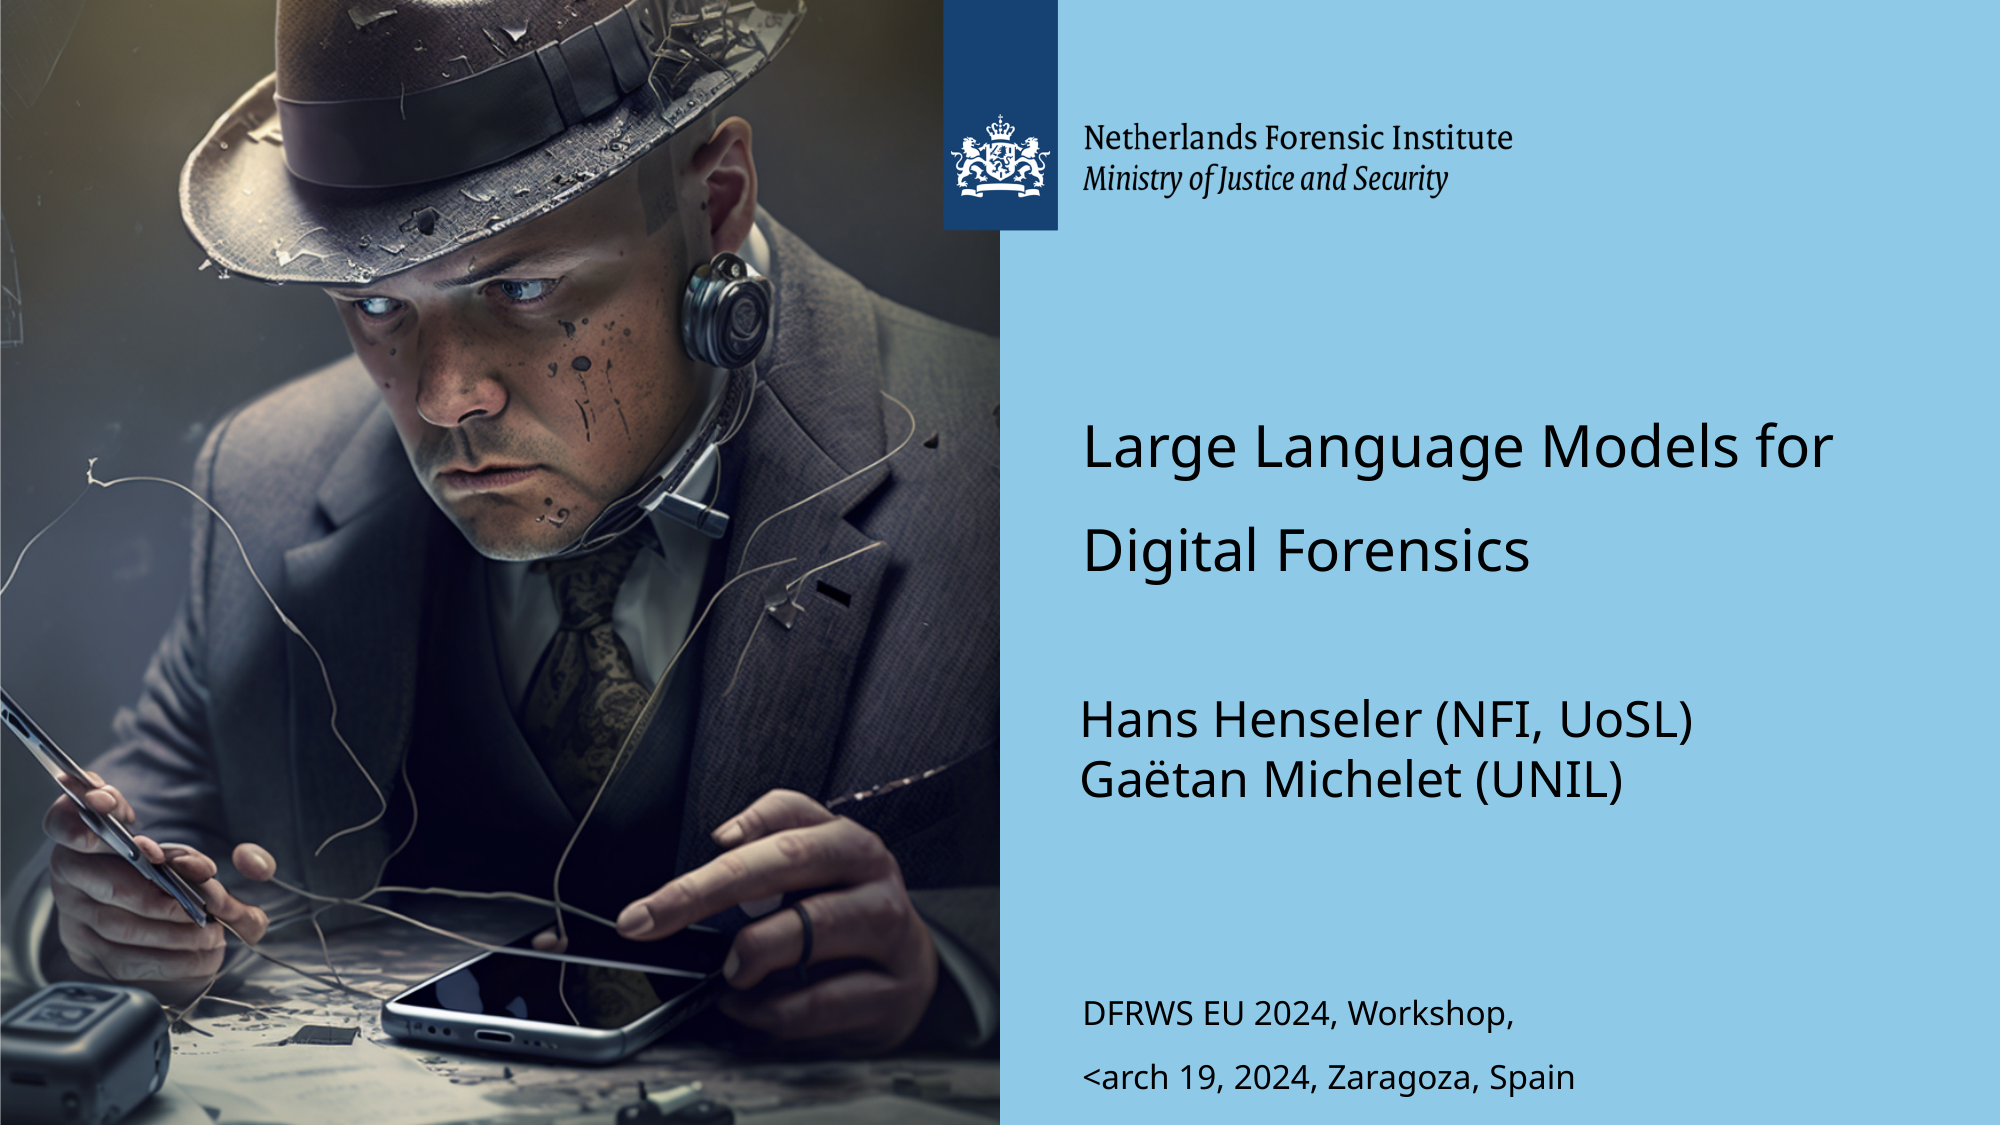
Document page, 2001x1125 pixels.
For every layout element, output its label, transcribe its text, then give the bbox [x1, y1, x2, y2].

subtitle Hans Henseler (NFI, UoSL) Gaëtan Michelet (UNIL) [1062, 673, 1938, 1010]
picture [0, 0, 2001, 1125]
title Large Language Models for Digital Forensics [1067, 306, 1968, 599]
list DFRWS EU 2024, Workshop, <arch 19, 2024, Zaragoza, Spain [1063, 1010, 1896, 1104]
